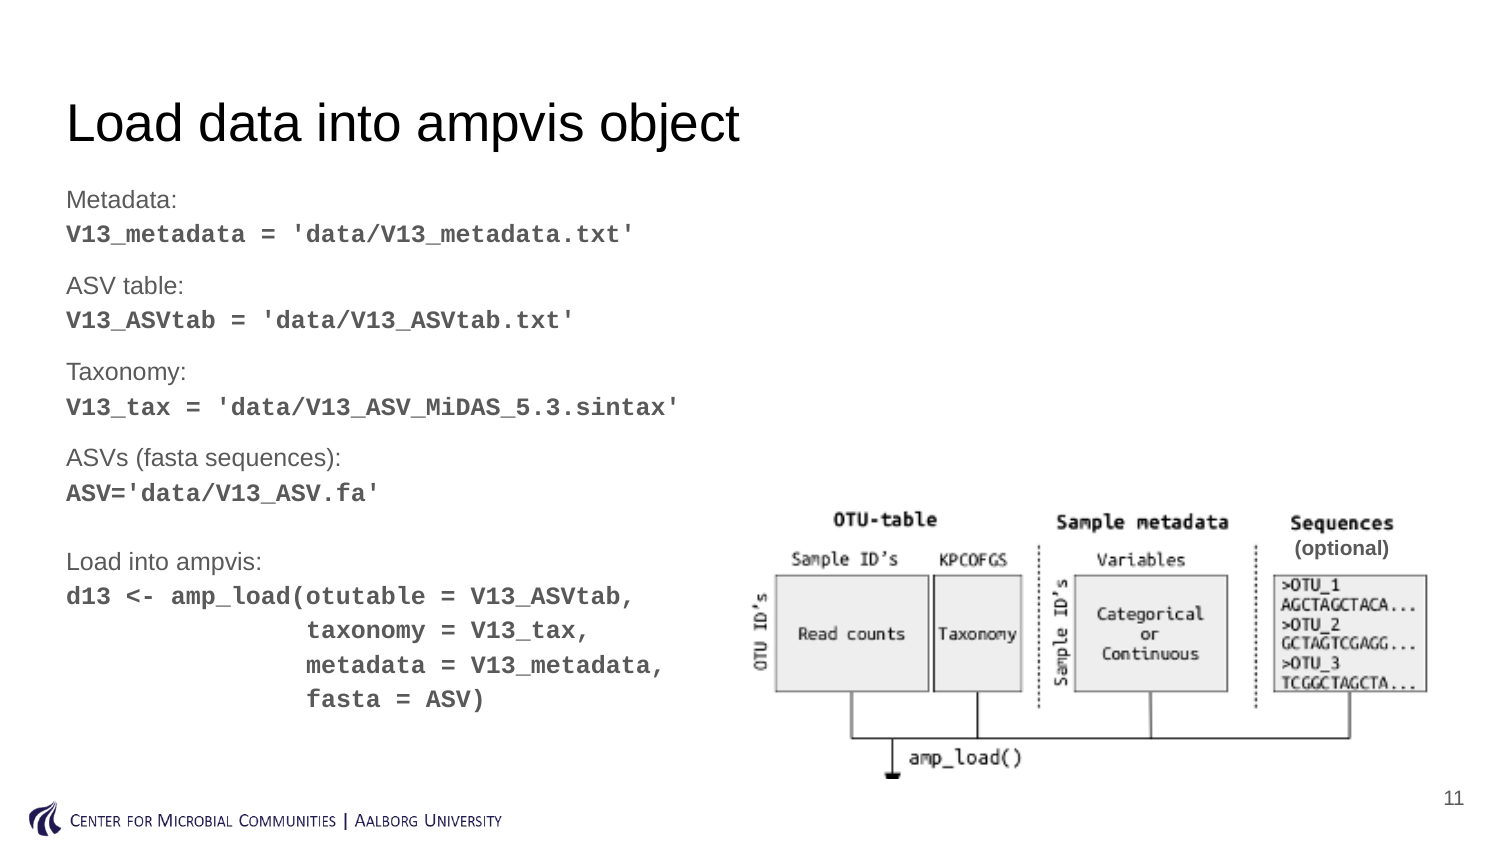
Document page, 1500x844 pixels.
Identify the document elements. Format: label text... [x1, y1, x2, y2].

list Metadata: V13_metadata = 'data/V13_metadata.txt' ASV table: V13_ASVtab = 'data/V13_ASVtab.txt' Taxonomy: V13_tax = 'data/V13_ASV_MiDAS_5.3.sintax' ASVs (fasta sequences): ASV='data/V13_ASV.fa' Load into ampvis: d13 <- amp_load(otutable = V13_ASVtab, taxonomy = V13_tax, metadata = V13_metadata, fasta = ASV) [51, 164, 859, 802]
slide_number ‹#› [1389, 764, 1480, 830]
picture [738, 501, 1462, 779]
title Load data into ampvis object [51, 72, 1449, 167]
picture [0, 792, 516, 844]
